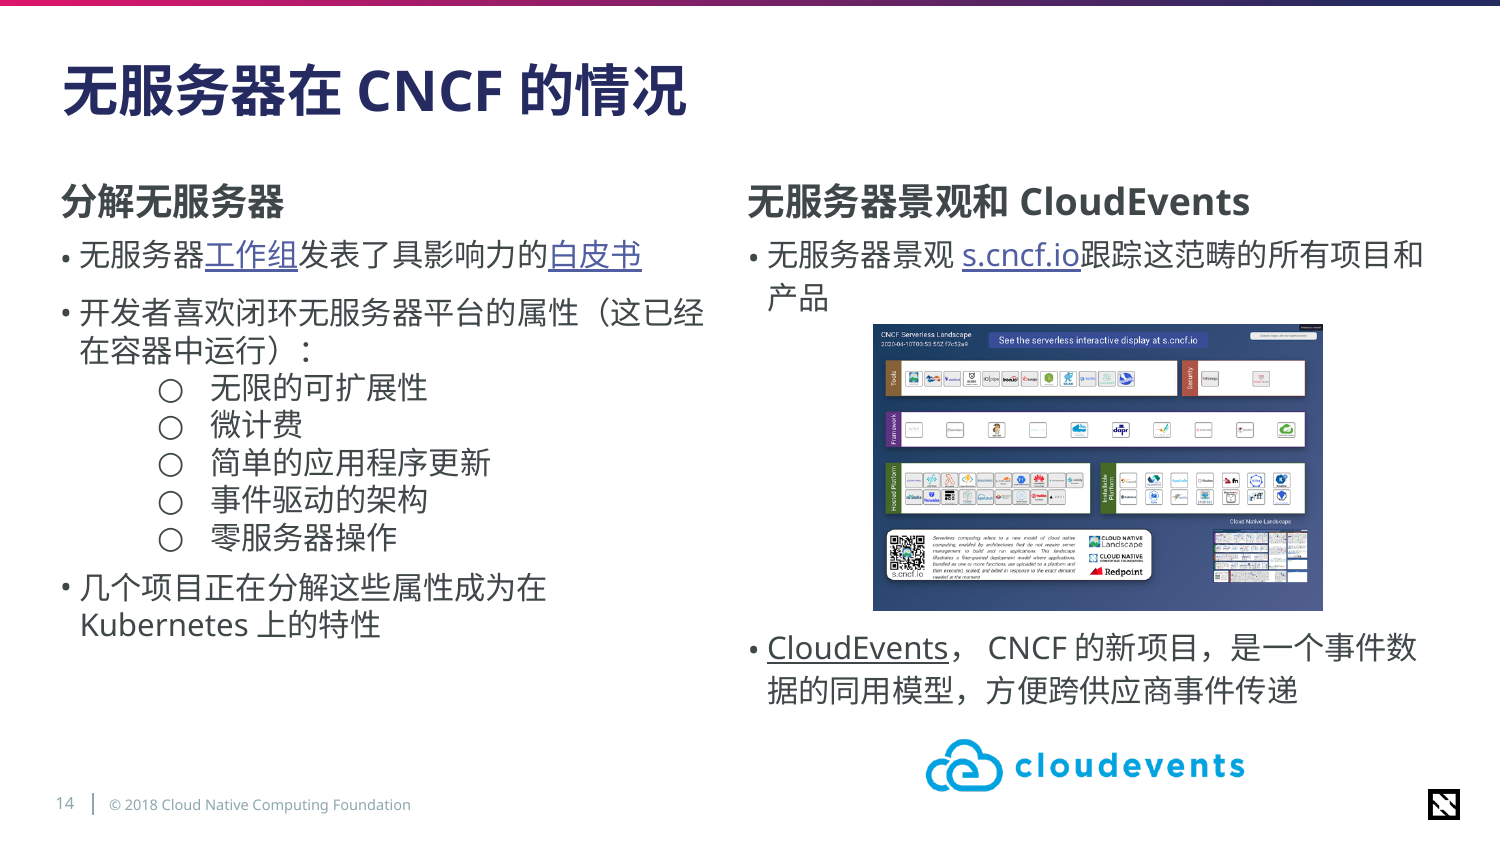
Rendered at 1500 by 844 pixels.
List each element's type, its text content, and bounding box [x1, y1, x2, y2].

text_box 无服务器景观和CloudEvents 无服务器景观s.cncf.io跟踪这范畴的所有项目和产品 CloudEvents，CNCF的新项目，是一个事件数据的同用模型，方便跨供应商事件传递 [732, 170, 1464, 787]
title 无服务器在CNCF的情况 [42, 52, 1458, 126]
picture [1428, 789, 1460, 820]
text_box 分解无服务器 无服务器工作组发表了具影响力的白皮书 开发者喜欢闭环无服务器平台的属性（这已经在容器中运行）： 无限的可扩展性 微计费 简单的应用程序更新 事件驱动的架构 零服务器操作 几个项目正在分解这些属性成为在Kubernetes上的特性 [45, 170, 722, 585]
picture [872, 324, 1324, 612]
picture [923, 735, 1247, 794]
